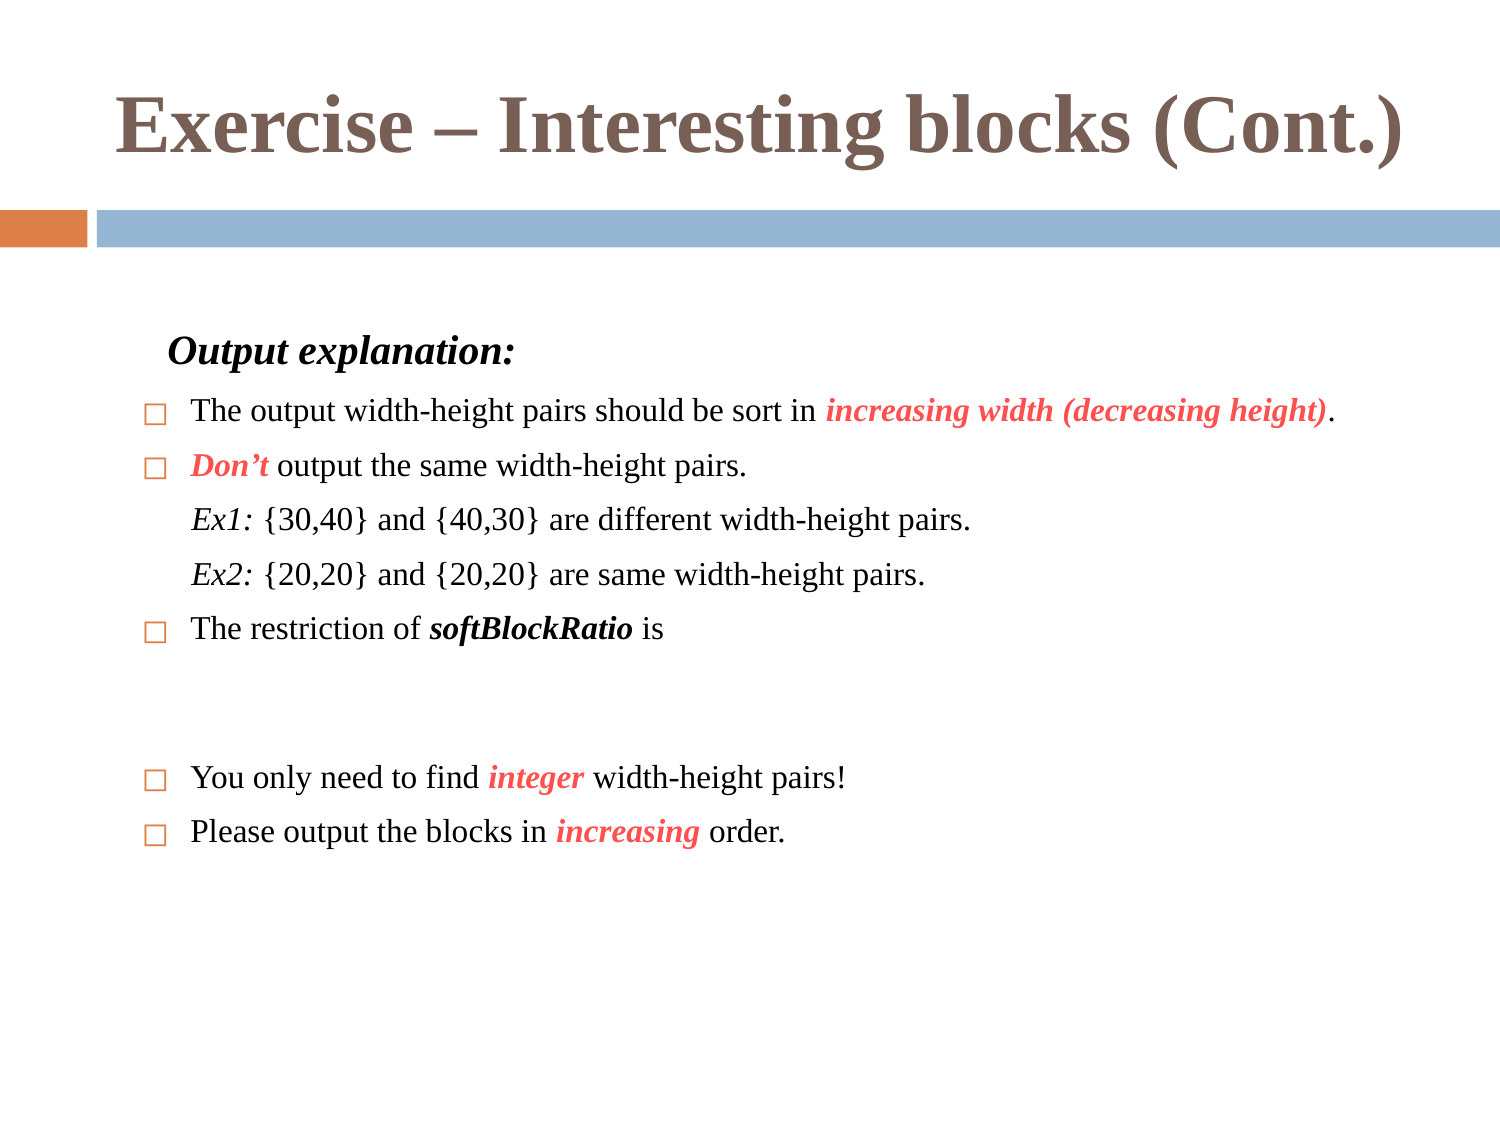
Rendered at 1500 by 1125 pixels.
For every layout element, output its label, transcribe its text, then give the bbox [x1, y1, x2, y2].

text_box Output explanation: [152, 315, 1218, 380]
title Exercise – Interesting blocks (Cont.) [100, 37, 1438, 200]
